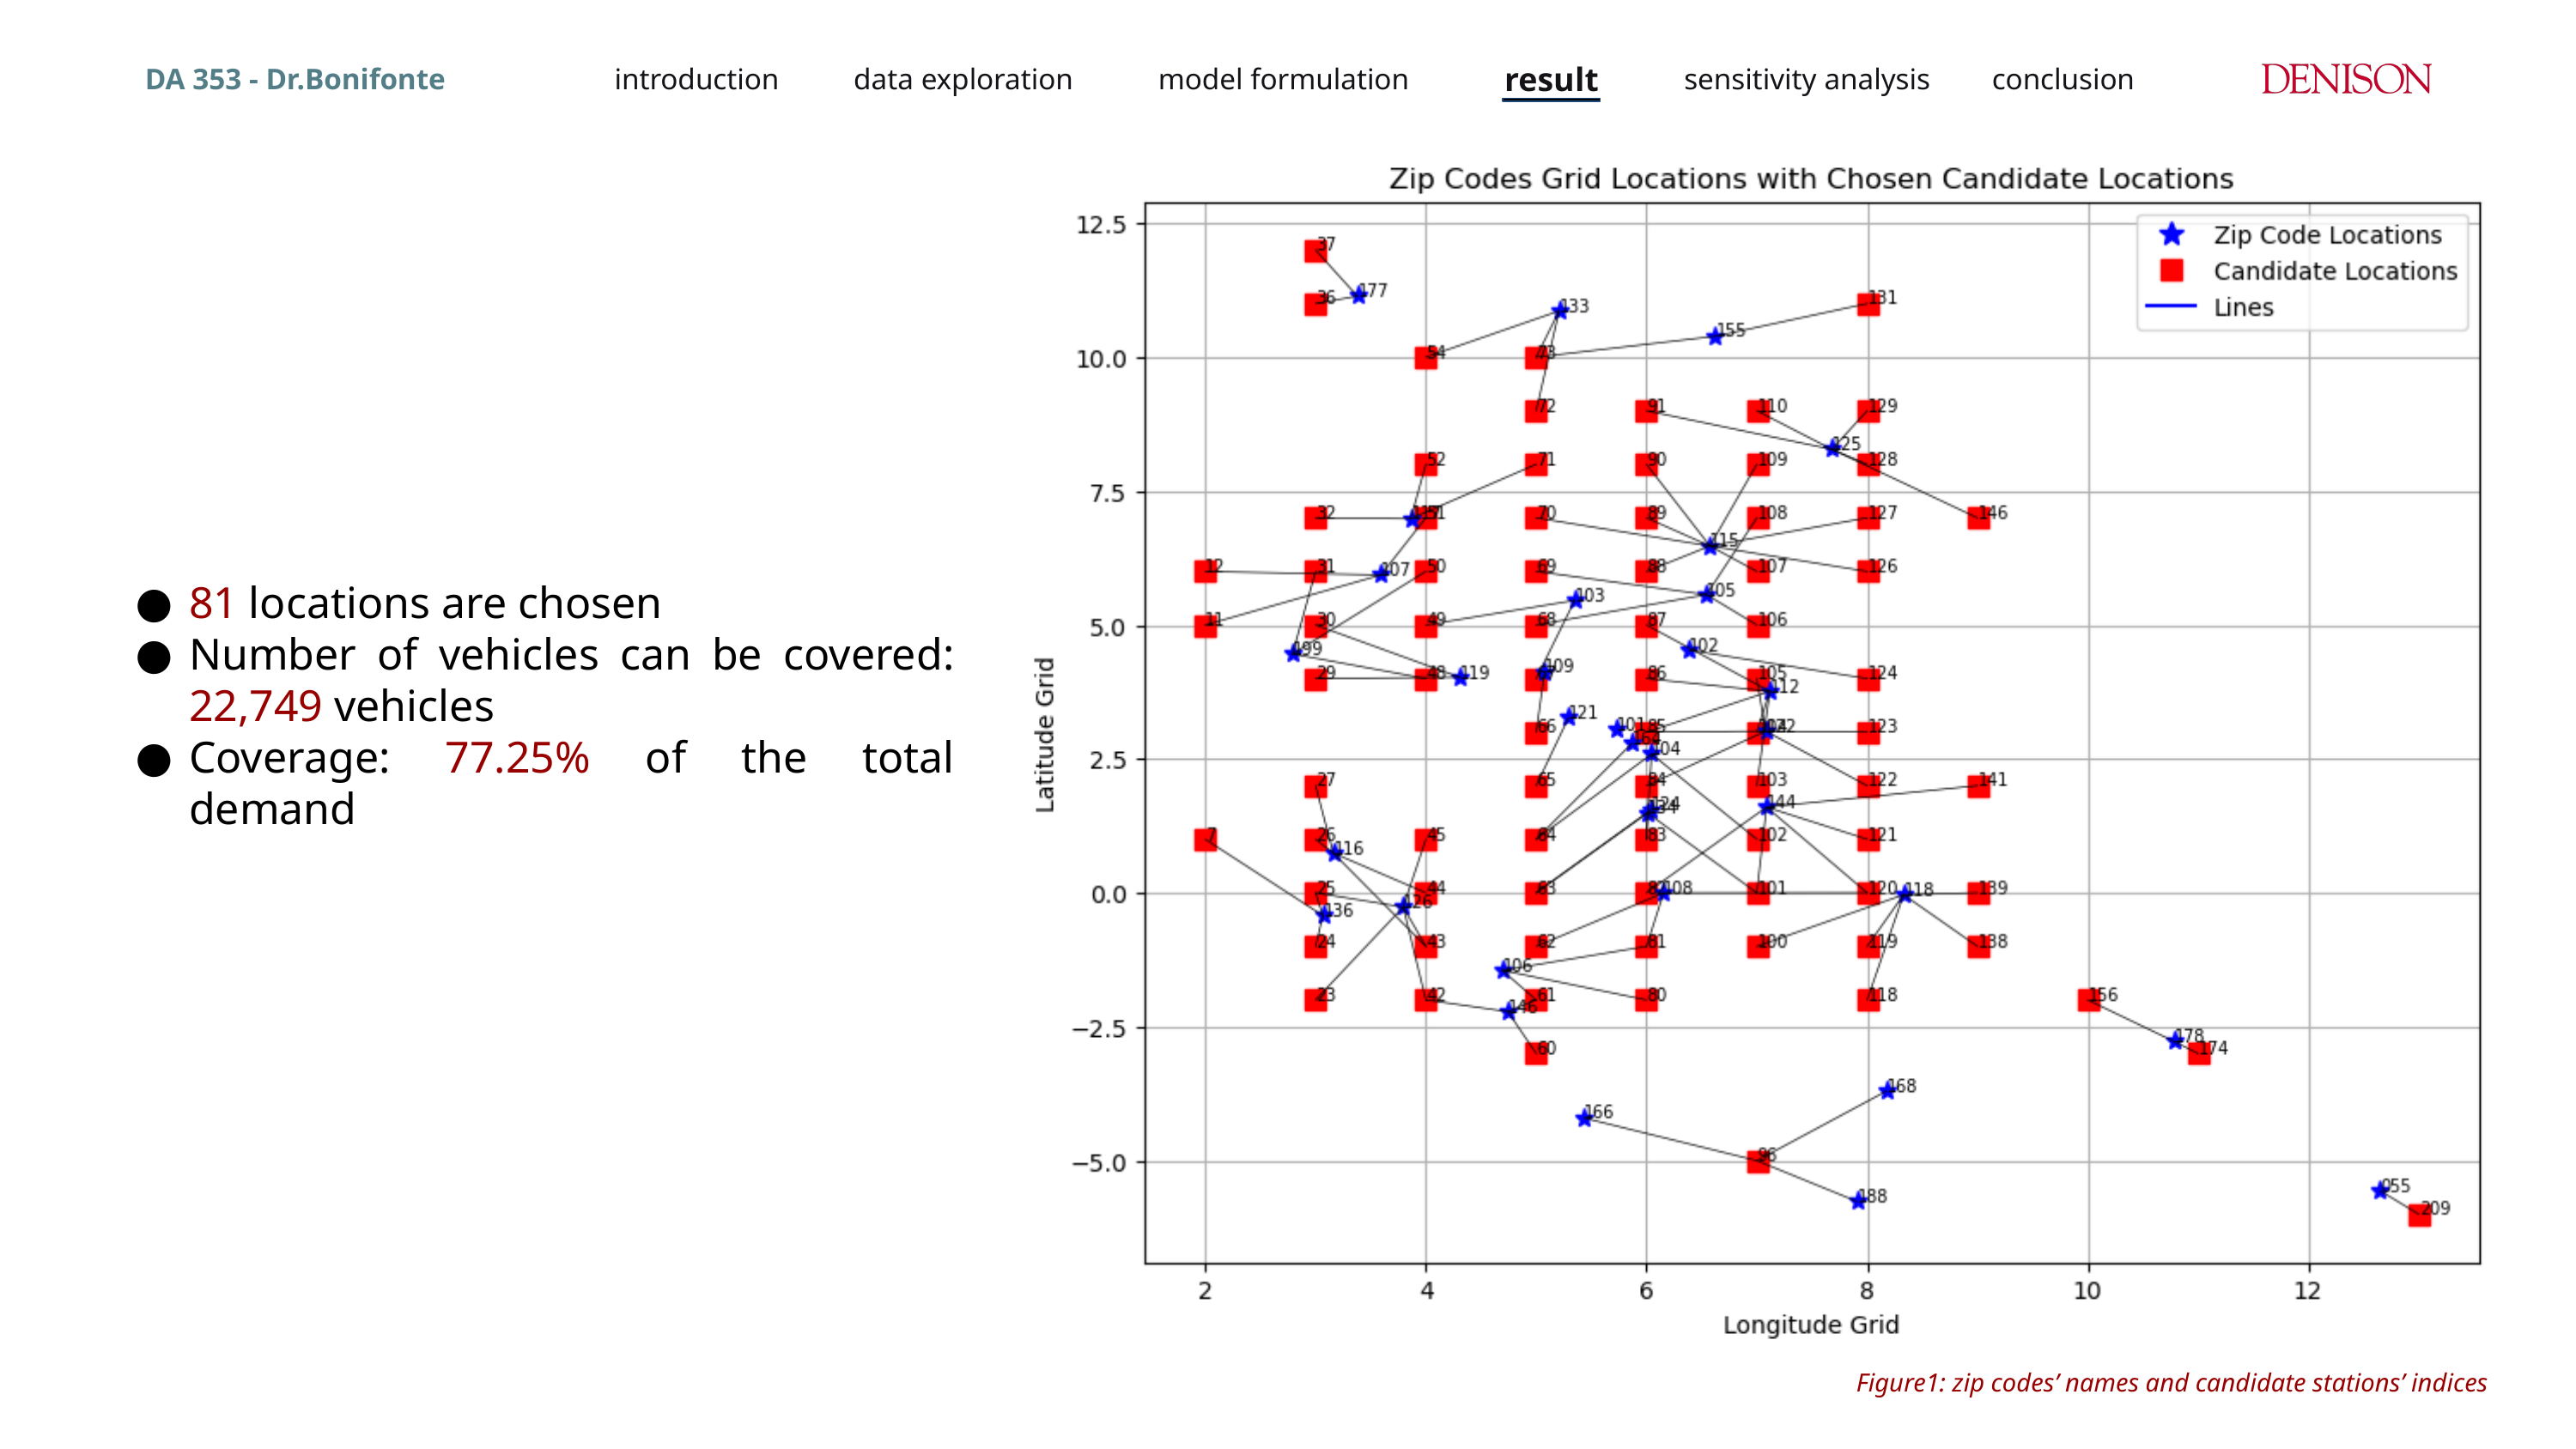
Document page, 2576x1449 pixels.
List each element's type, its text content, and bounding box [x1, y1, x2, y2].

text_box sensitivity analysis [1659, 61, 1956, 96]
picture [2262, 64, 2432, 94]
text_box conclusion [1978, 61, 2148, 96]
text_box Figure1: zip codes’ names and candidate stations’ indices [1539, 1354, 2502, 1410]
text_box model formulation [1124, 61, 1443, 96]
picture [1019, 151, 2497, 1355]
text_box result [1467, 58, 1637, 99]
text_box data exploration [826, 61, 1101, 96]
text_box DA 353 - Dr.Bonifonte [144, 61, 477, 96]
text_box 81 locations are chosen Number of vehicles can be covered: 22,749 vehicles Coverage: 77.25% of the total demand [112, 562, 969, 846]
text_box [1502, 98, 1601, 101]
text_box introduction [590, 61, 804, 96]
